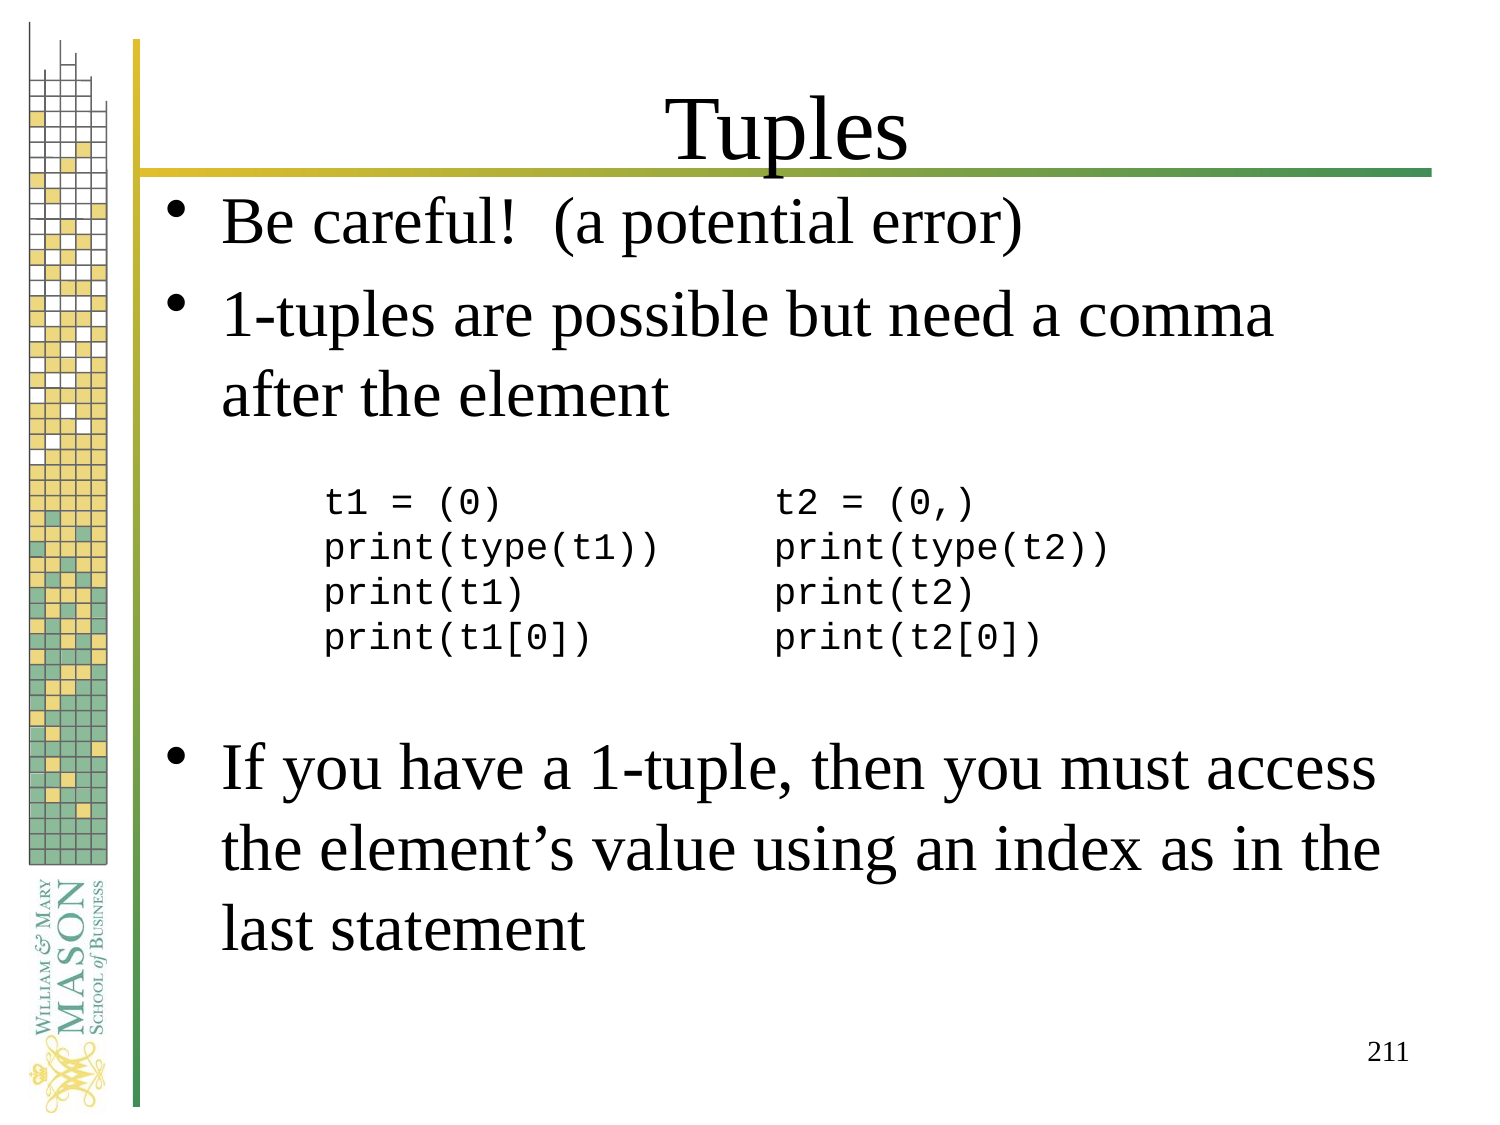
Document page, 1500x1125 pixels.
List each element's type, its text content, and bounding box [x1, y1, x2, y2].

title Tuples [150, 45, 1425, 169]
table_cell Greater than [29, 879, 107, 1113]
text_box t1 = (0) print(type(t1)) print(t1) print(t1[0]) [308, 469, 676, 665]
slide_number 211 [1048, 1024, 1426, 1103]
list Be careful! (a potential error) 1-tuples are possible but need a comma after the element If you have a 1-tuple, then you must access the element’s value using an index as in the last statement [150, 169, 1425, 937]
text_box t2 = (0,) print(type(t2)) print(t2) print(t2[0]) [759, 469, 1127, 665]
